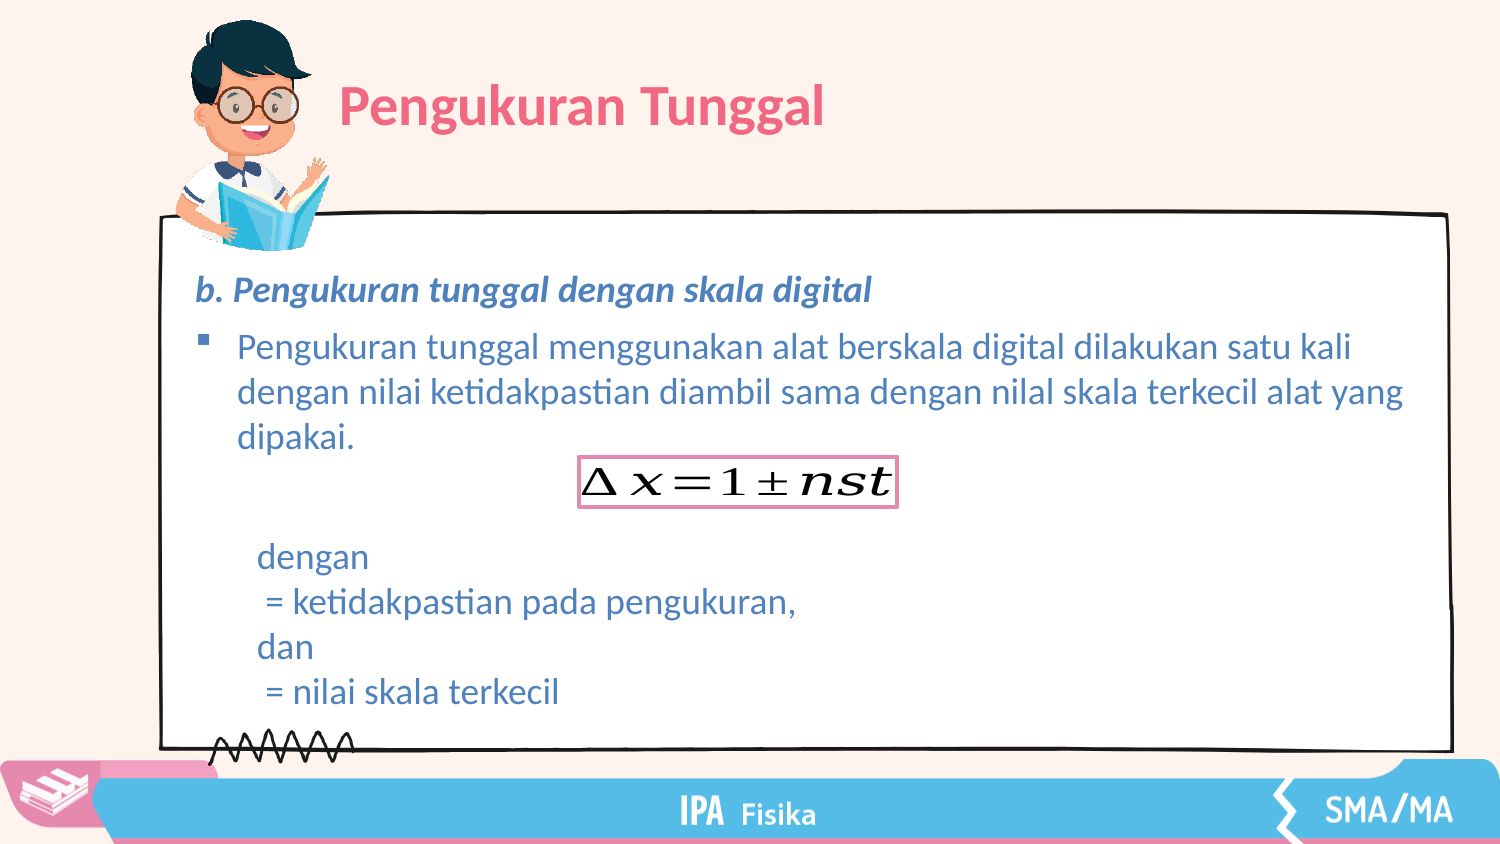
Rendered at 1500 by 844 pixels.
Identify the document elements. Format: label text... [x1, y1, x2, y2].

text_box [144, 197, 1467, 777]
text_box Pengukuran Tunggal [335, 53, 1168, 145]
picture [0, 759, 1500, 844]
picture [175, 19, 330, 253]
